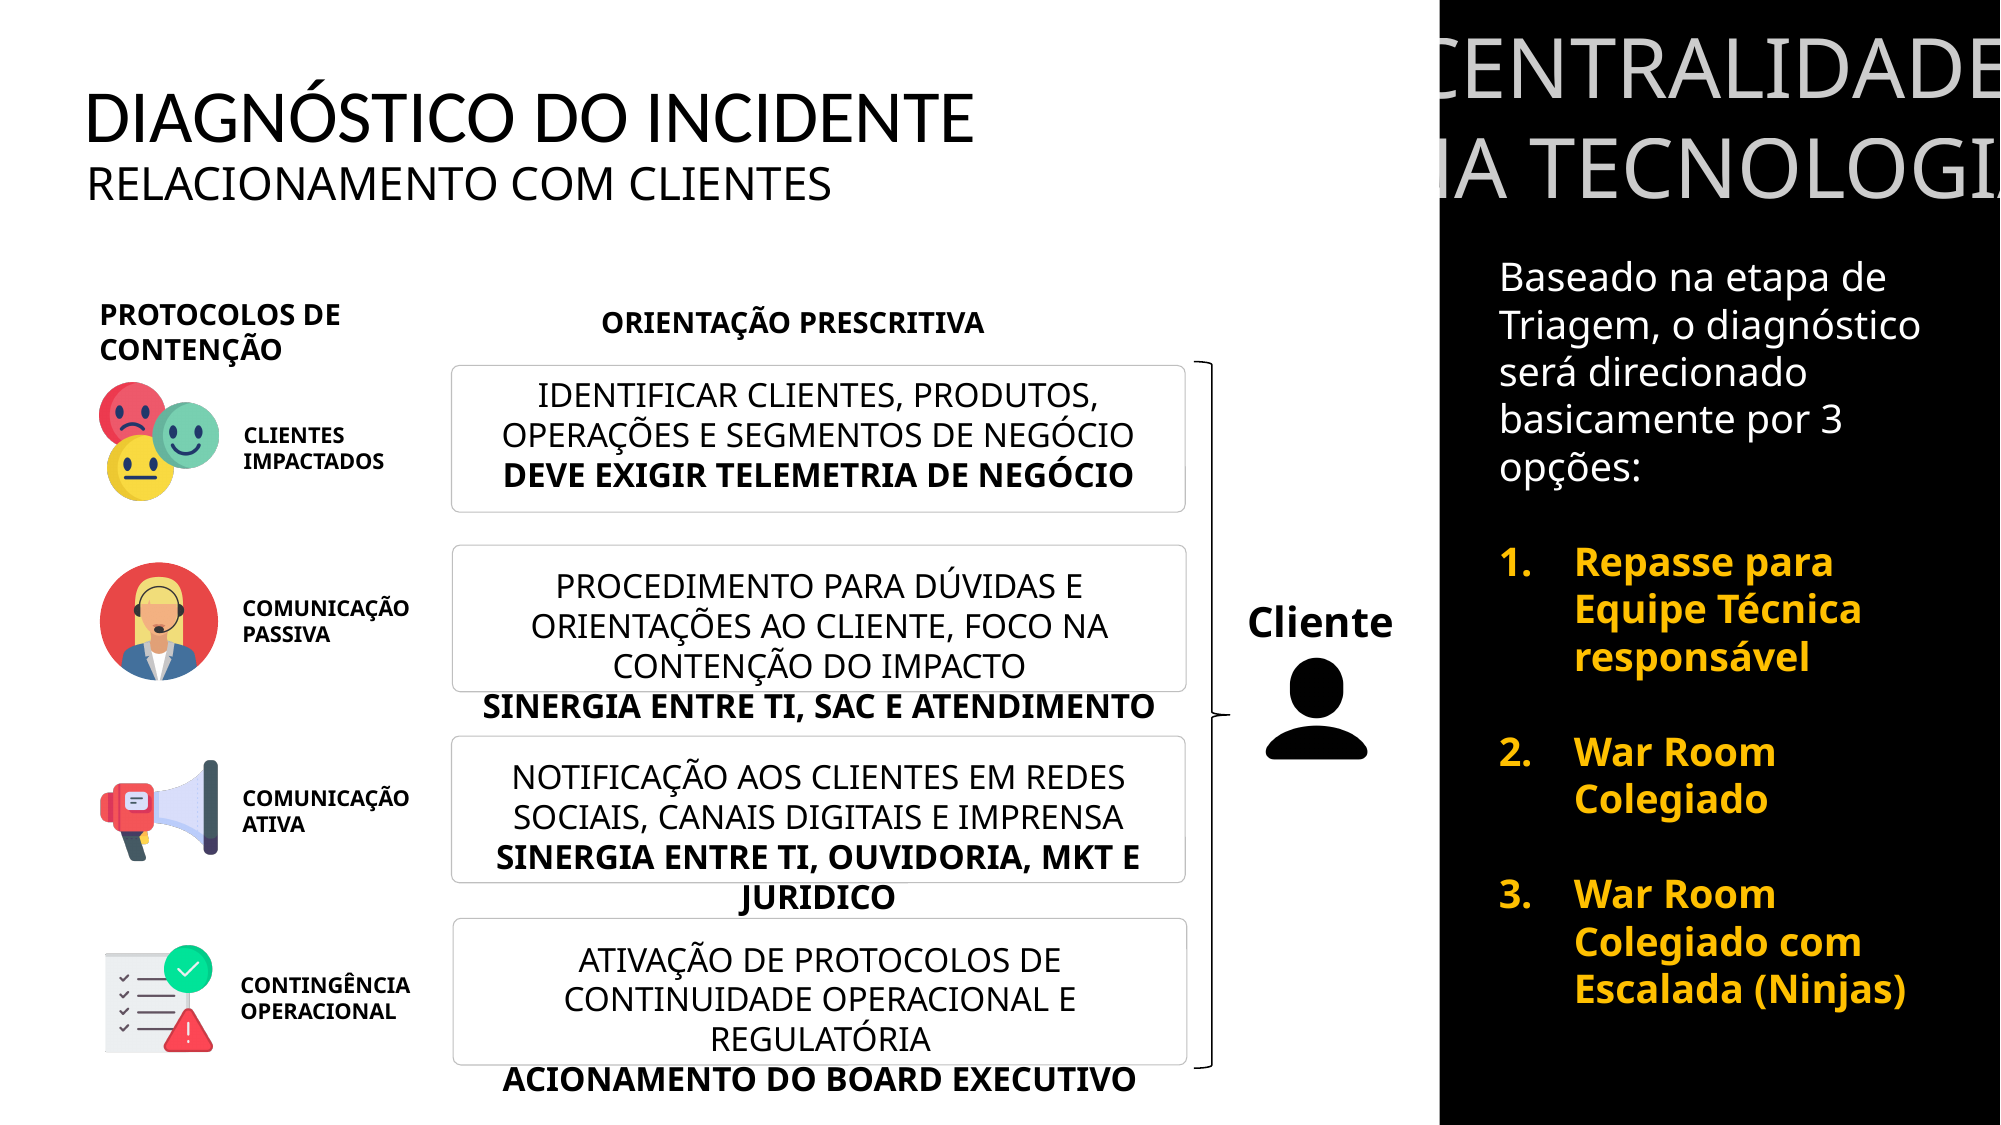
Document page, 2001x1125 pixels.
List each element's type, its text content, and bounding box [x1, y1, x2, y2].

text_box [1193, 360, 1221, 1070]
text_box IDENTIFICAR CLIENTES, PRODUTOS, OPERAÇÕES E SEGMENTOS DE NEGÓCIO DEVE EXIGIR TELEMETRIA DE NEGÓCIO [453, 367, 1185, 502]
text_box [449, 733, 1188, 883]
text_box [450, 918, 1189, 1064]
text_box CLIENTES IMPACTADOS [228, 414, 400, 482]
text_box PROCEDIMENTO PARA DÚVIDAS E ORIENTAÇÕES AO CLIENTE, FOCO NA CONTENÇÃO DO IMPACTO SINERGIA ENTRE TI, SAC E ATENDIMENTO [454, 558, 1186, 733]
title DIAGNÓSTICO DO INCIDENTE [84, 67, 1434, 154]
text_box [1226, 587, 1415, 762]
text_box COMUNICAÇÃO ATIVA [227, 776, 426, 844]
text_box [449, 363, 1188, 515]
picture [99, 751, 219, 871]
text_box ORIENTAÇÃO PRESCRITIVA [560, 297, 1026, 347]
text_box NOTIFICAÇÃO AOS CLIENTES EM REDES SOCIAIS, CANAIS DIGITAIS E IMPRENSA SINERGIA ENTRE TI, OUVIDORIA, MKT E JURIDICO [453, 749, 1185, 924]
picture [99, 382, 219, 501]
text_box COMUNICAÇÃO PASSIVA [227, 587, 426, 655]
text_box CONTINGÊNCIA OPERACIONAL [225, 964, 426, 1032]
list RELACIONAMENTO COM CLIENTES [84, 154, 1434, 244]
picture [99, 562, 219, 681]
text_box ATIVAÇÃO DE PROTOCOLOS DE CONTINUIDADE OPERACIONAL E REGULATÓRIA ACIONAMENTO DO BOARD EXECUTIVO [454, 931, 1187, 1106]
text_box [450, 542, 1189, 692]
picture [99, 939, 219, 1058]
text_box PROTOCOLOS DE CONTENÇÃO [84, 288, 530, 374]
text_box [1439, 0, 2000, 1125]
